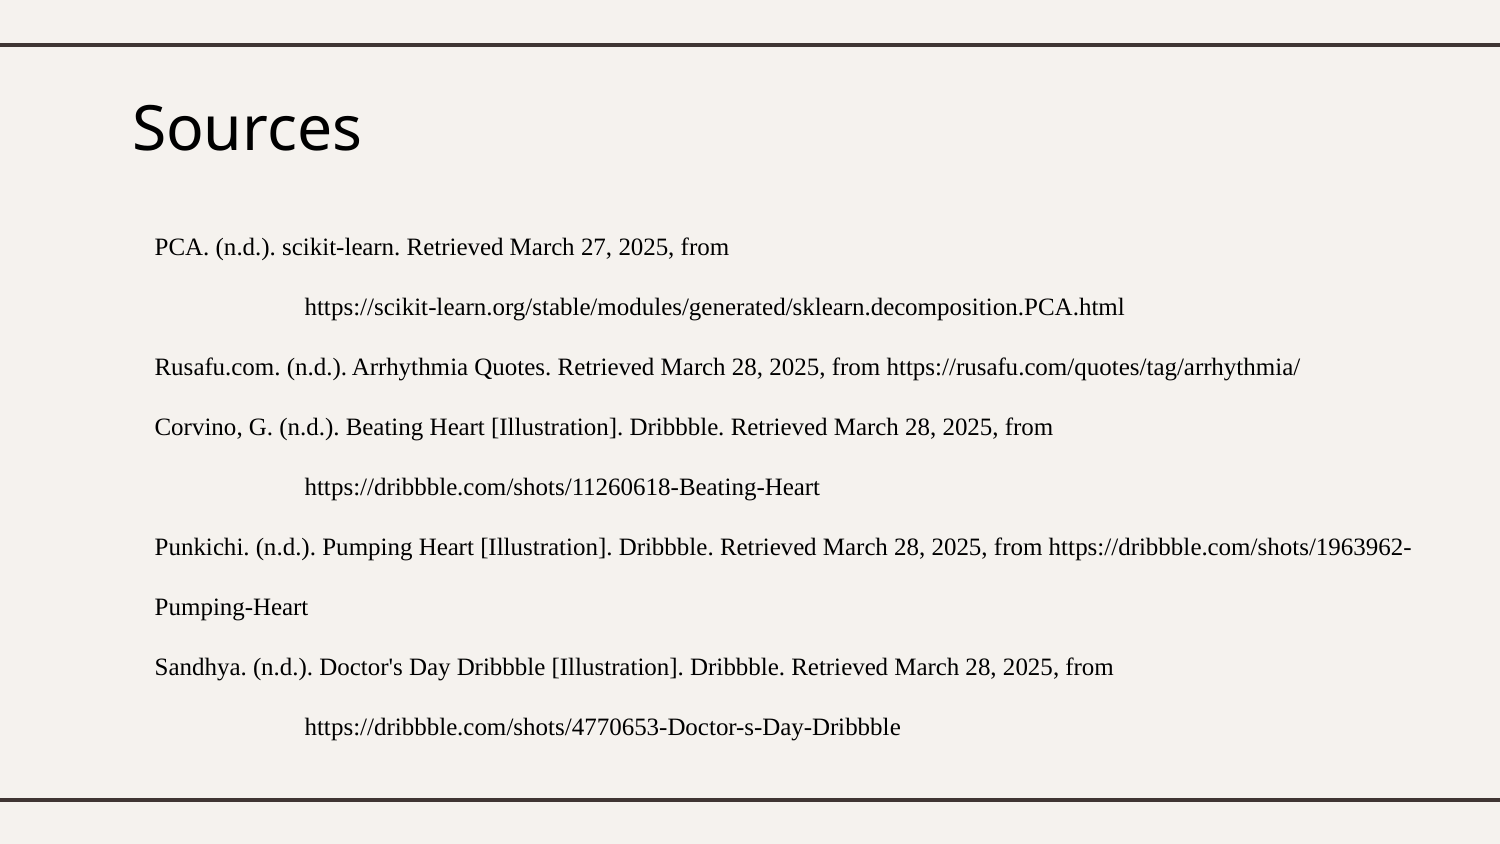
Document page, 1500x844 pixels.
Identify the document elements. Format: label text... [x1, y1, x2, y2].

subtitle PCA. (n.d.). scikit-learn. Retrieved March 27, 2025, from https://scikit-learn.org/stable/modules/generated/sklearn.decomposition.PCA.html Rusafu.com. (n.d.). Arrhythmia Quotes. Retrieved March 28, 2025, from https://rusafu.com/quotes/tag/arrhythmia/​ Corvino, G. (n.d.). Beating Heart [Illustration]. Dribbble. Retrieved March 28, 2025, from https://dribbble.com/shots/11260618-Beating-Heart​ Punkichi. (n.d.). Pumping Heart [Illustration]. Dribbble. Retrieved March 28, 2025, from https://dribbble.com/shots/1963962-Pumping-Heart​ Sandhya. (n.d.). Doctor's Day Dribbble [Illustration]. Dribbble. Retrieved March 28, 2025, from https://dribbble.com/shots/4770653-Doctor-s-Day-Dribbble​ [139, 185, 1500, 577]
title Sources [116, 72, 1049, 167]
